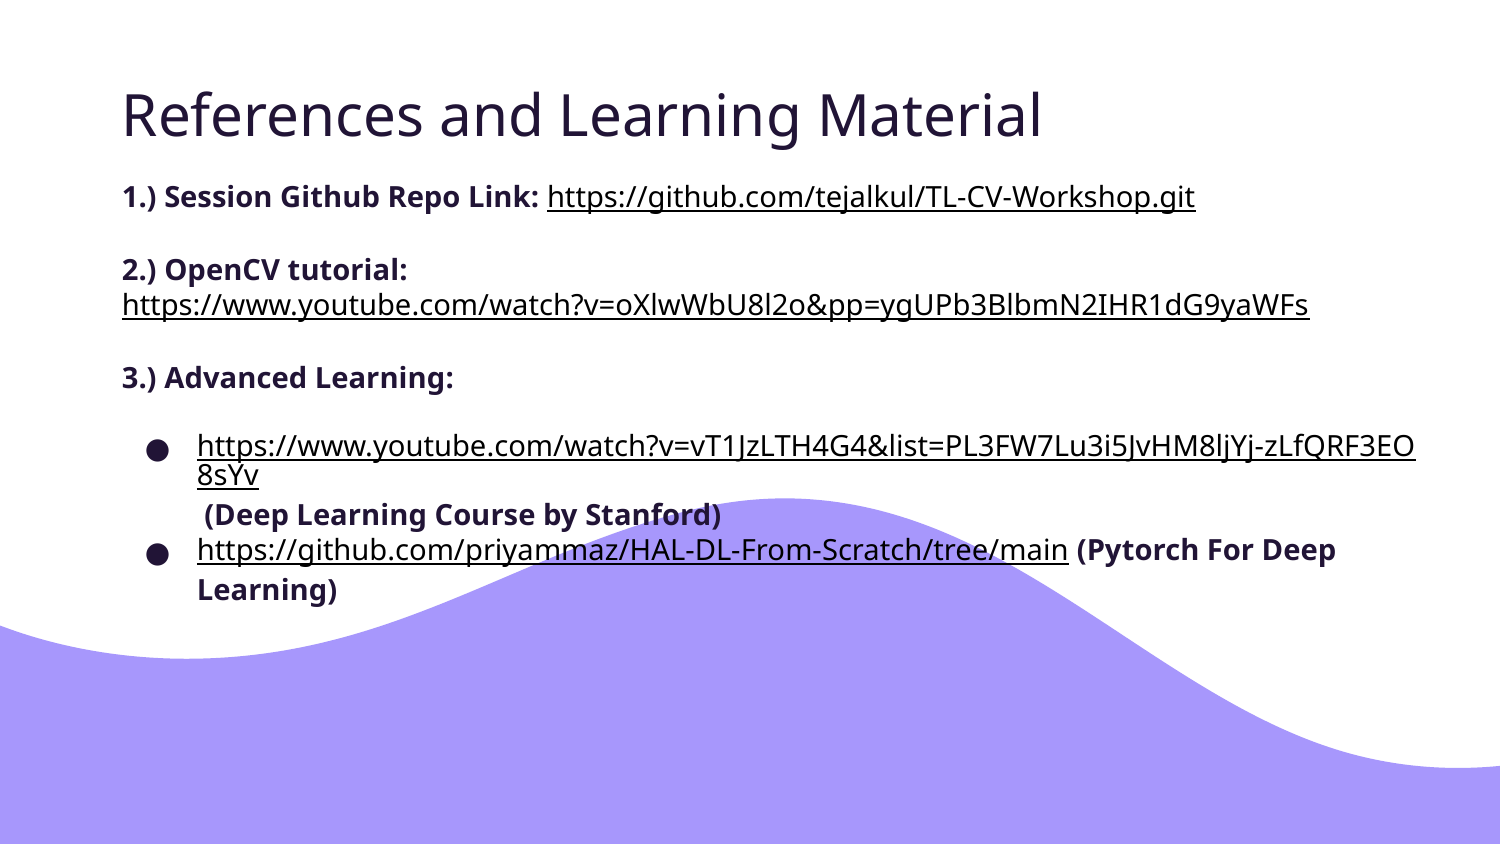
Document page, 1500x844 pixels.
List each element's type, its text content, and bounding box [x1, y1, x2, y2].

title References and Learning Material [106, 63, 1346, 158]
list 1.) Session Github Repo Link: https://github.com/tejalkul/TL-CV-Workshop.git 2.) OpenCV tutorial: https://www.youtube.com/watch?v=oXlwWbU8l2o&pp=ygUPb3BlbmN2IHR1dG9yaWFs 3.) Advanced Learning: https://www.youtube.com/watch?v=vT1JzLTH4G4&list=PL3FW7Lu3i5JvHM8ljYj-zLfQRF3EO8sYv (Deep Learning Course by Stanford) https://github.com/priyammaz/HAL-DL-From-Scratch/tree/main (Pytorch For Deep Learning) [106, 163, 1443, 653]
